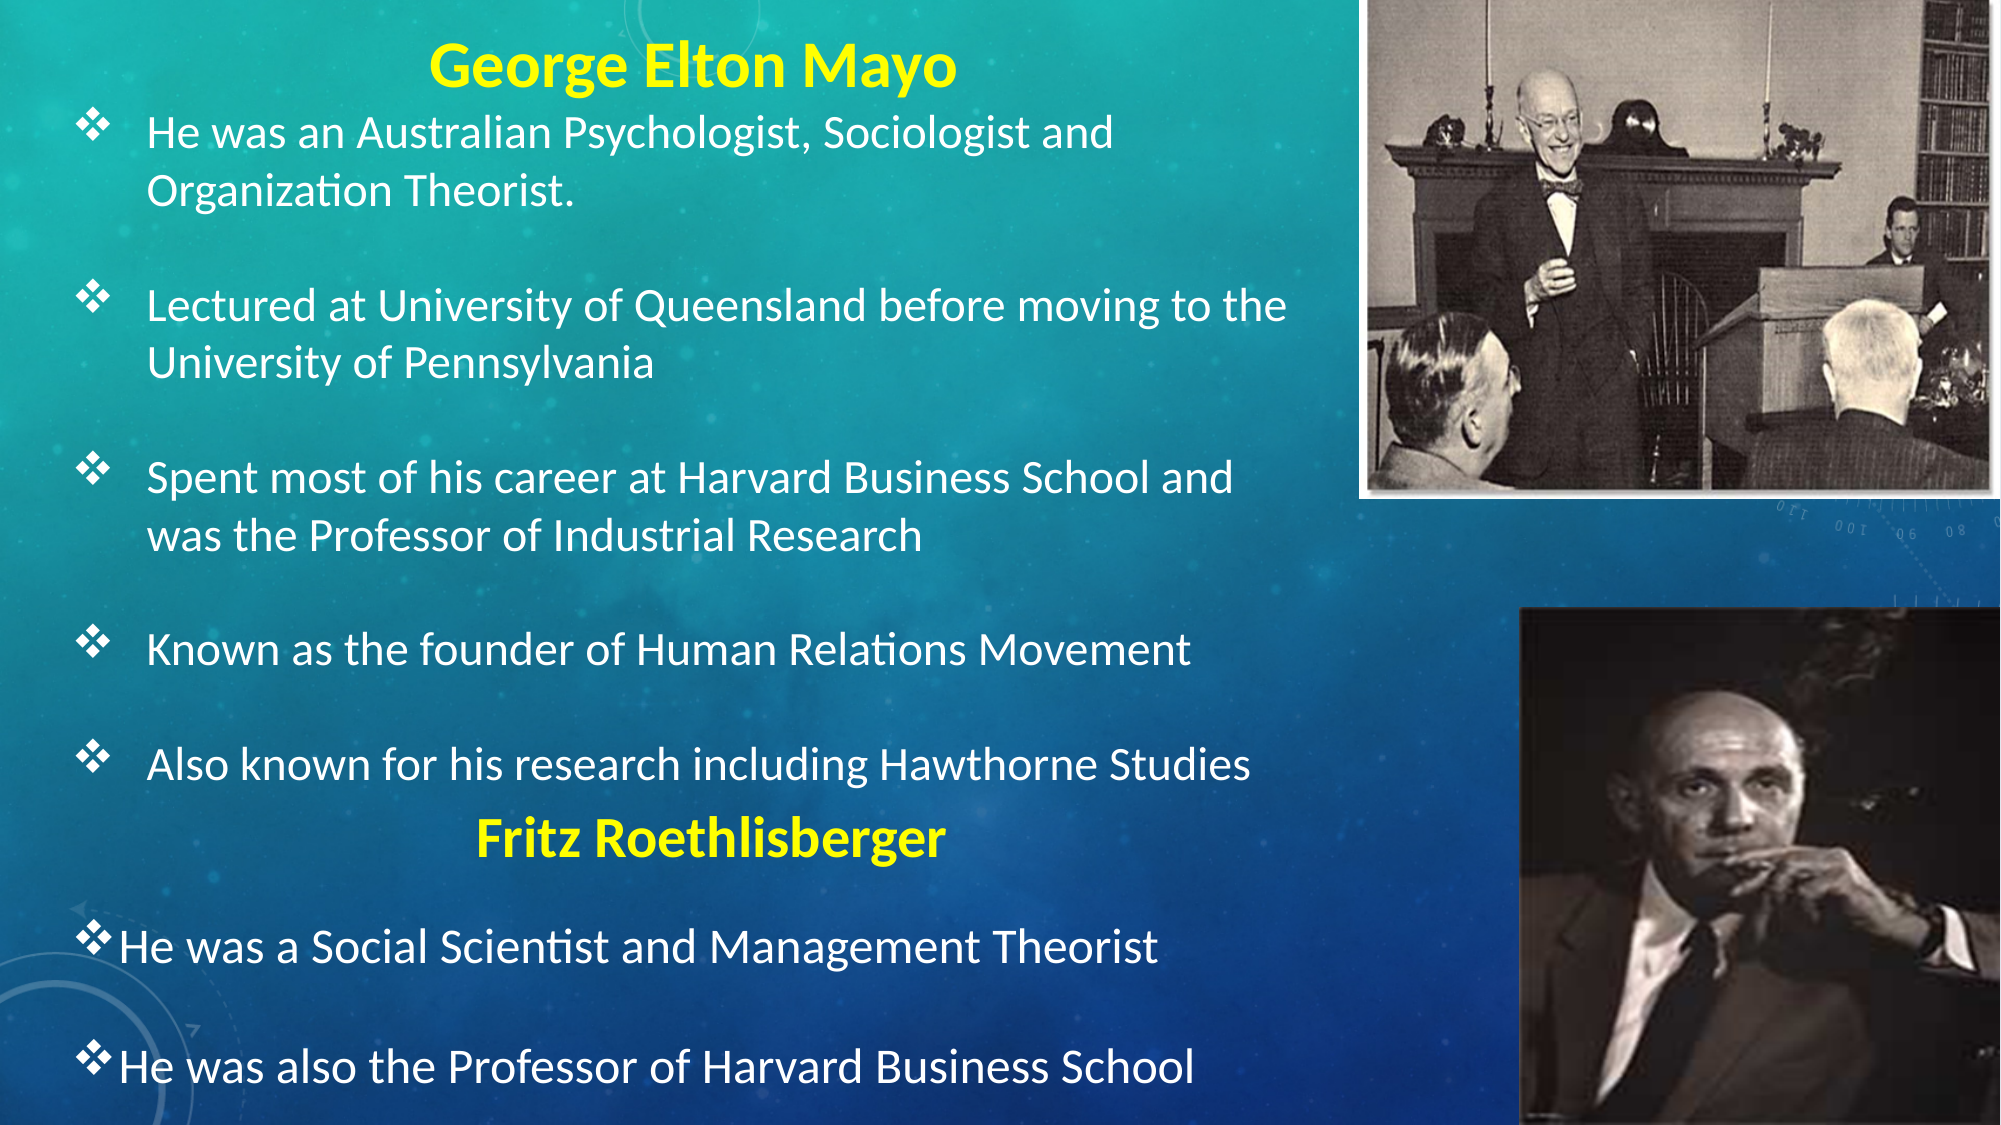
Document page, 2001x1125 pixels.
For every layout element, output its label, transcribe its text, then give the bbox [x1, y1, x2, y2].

picture [0, 0, 2001, 1125]
text_box Fritz Roethlisberger He was a Social Scientist and Management Theorist He was also the Professor of Harvard Business School [56, 791, 1367, 1102]
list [1359, 0, 2000, 499]
text_box George Elton Mayo He was an Australian Psychologist, Sociologist and Organization Theorist. Lectured at University of Queensland before moving to the University of Pennsylvania Spent most of his career at Harvard Business School and was the Professor of Industrial Research Known as the founder of Human Relations Movement Also known for his research including Hawthorne Studies [56, 13, 1331, 791]
